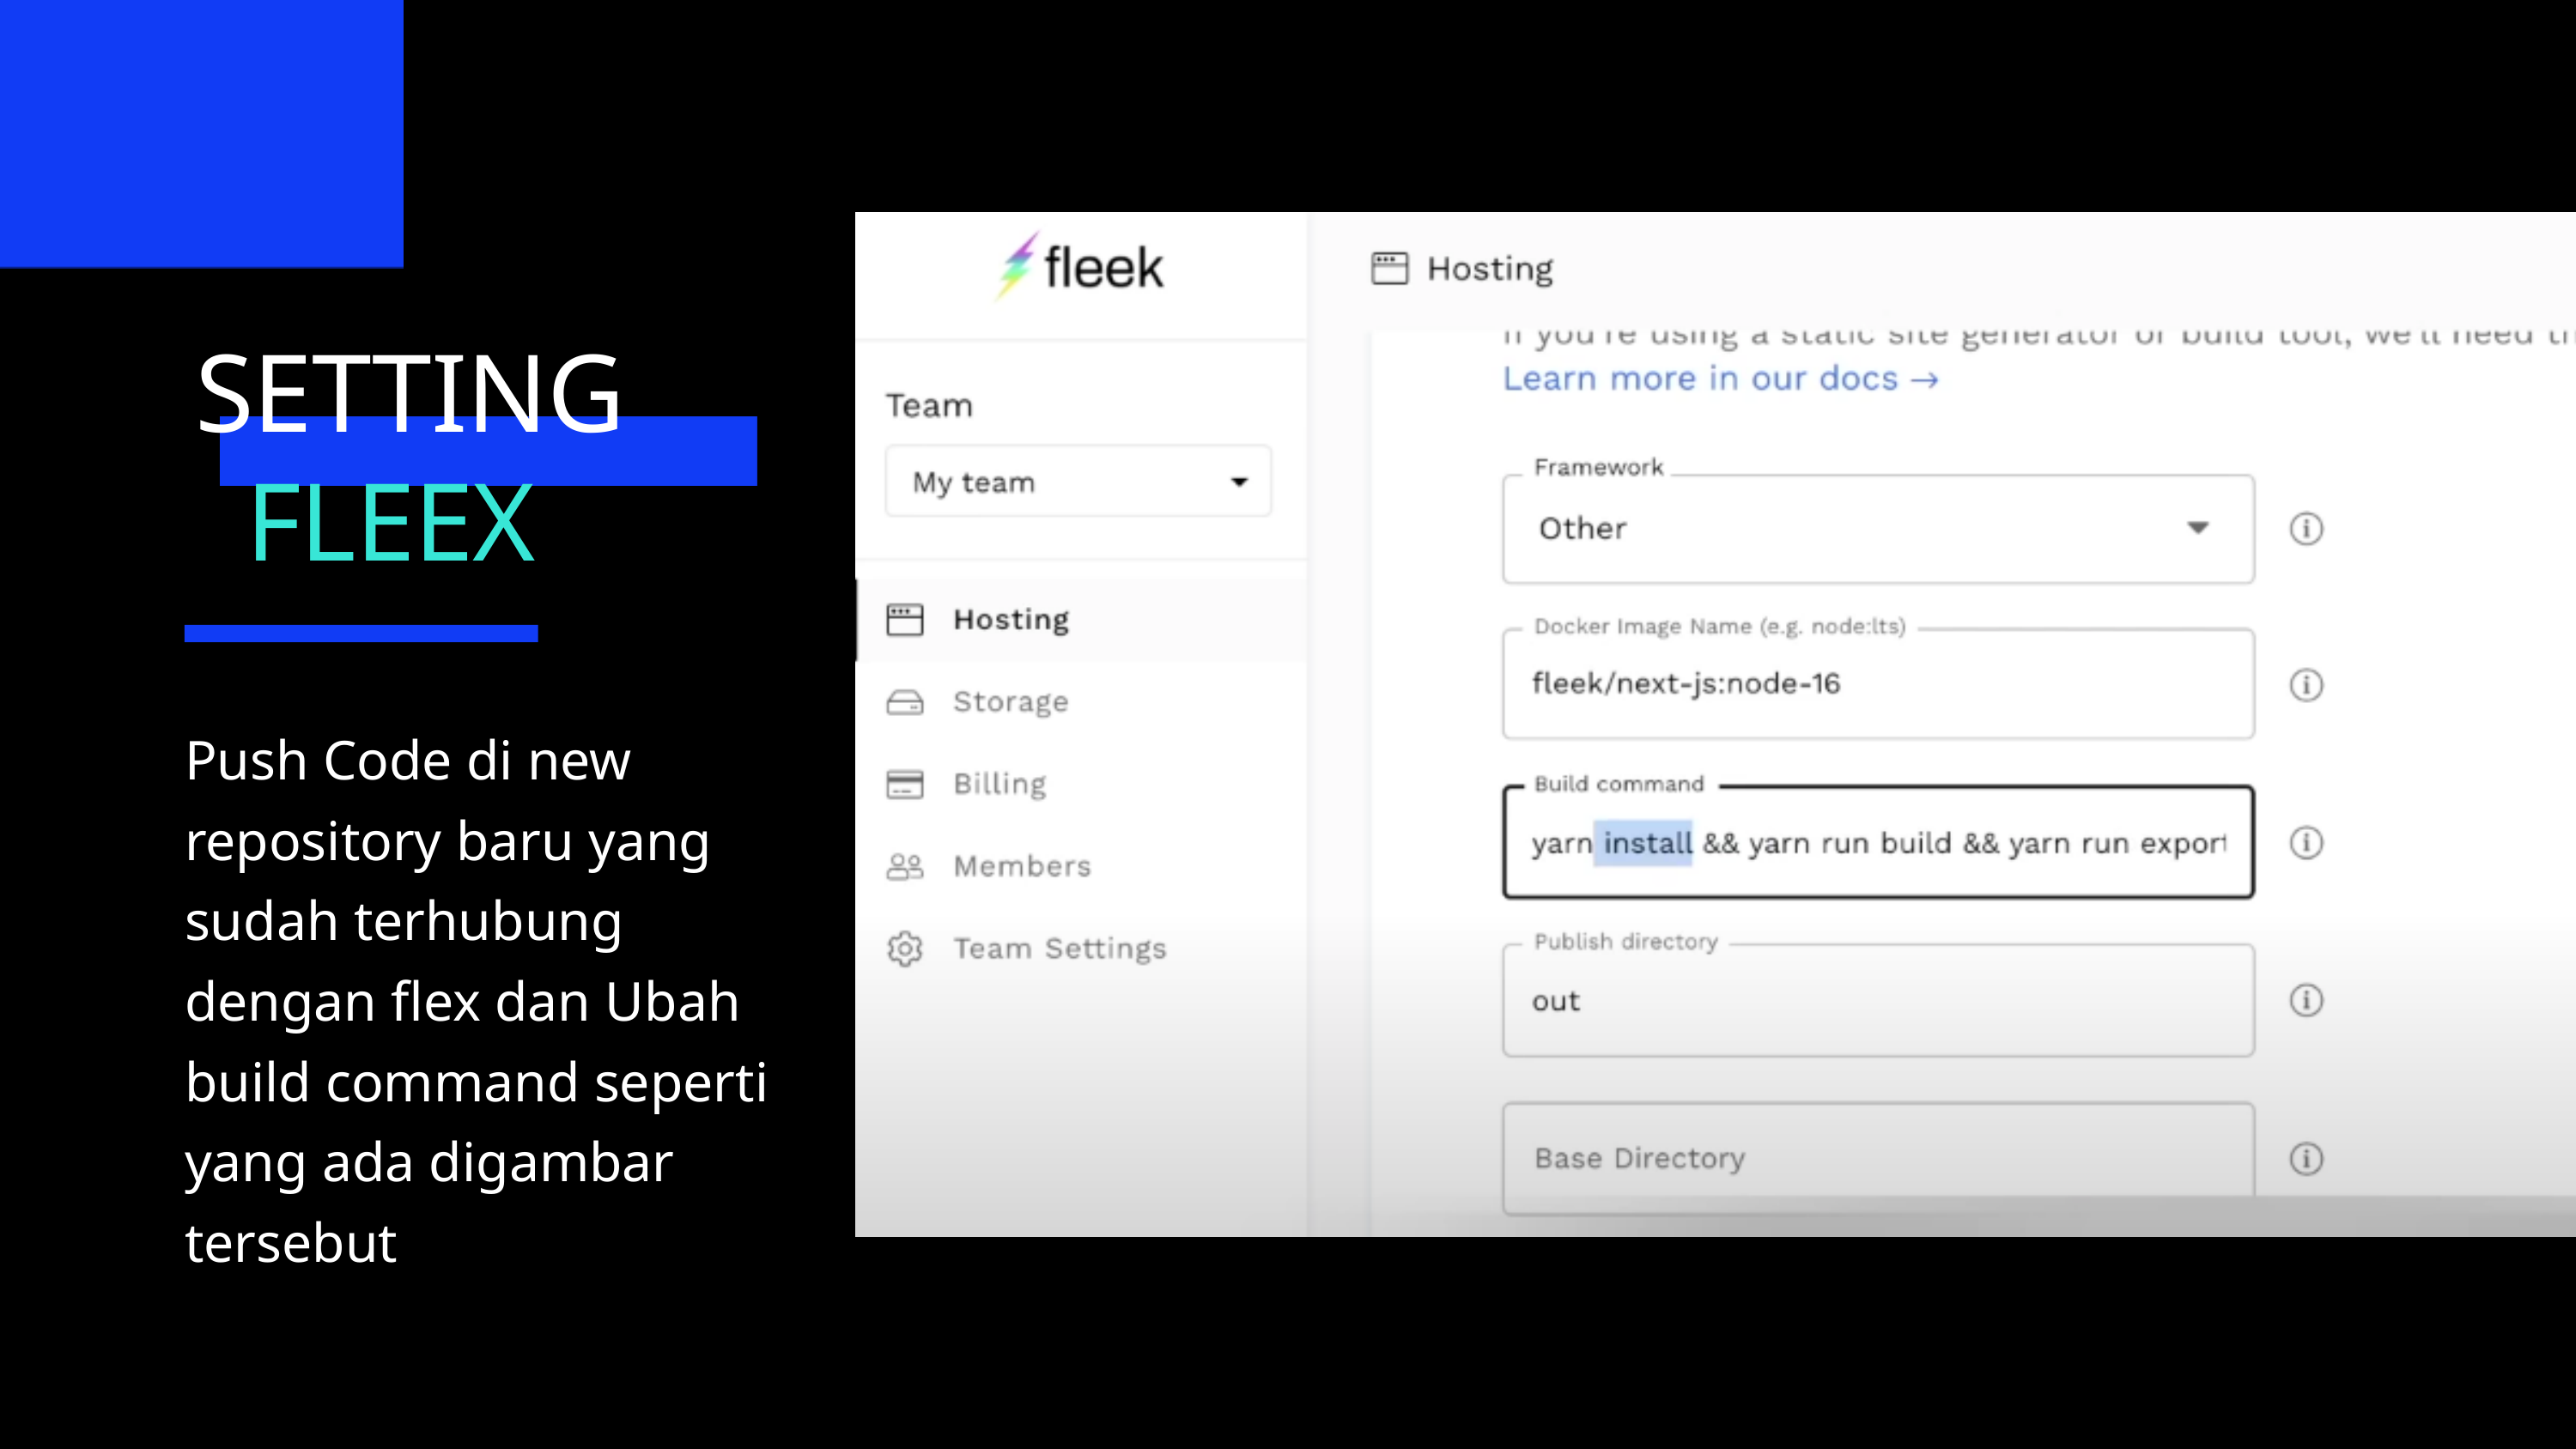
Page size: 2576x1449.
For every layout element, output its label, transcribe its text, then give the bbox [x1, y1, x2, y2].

text_box SETTING [195, 303, 850, 454]
picture [0, 0, 404, 270]
text_box FLEEX [246, 493, 732, 583]
picture [854, 211, 2576, 1237]
picture [220, 415, 757, 486]
text_box Push Code di new repository baru yang sudah terhubung dengan flex dan Ubah build command seperti yang ada digambar tersebut [185, 710, 797, 1273]
